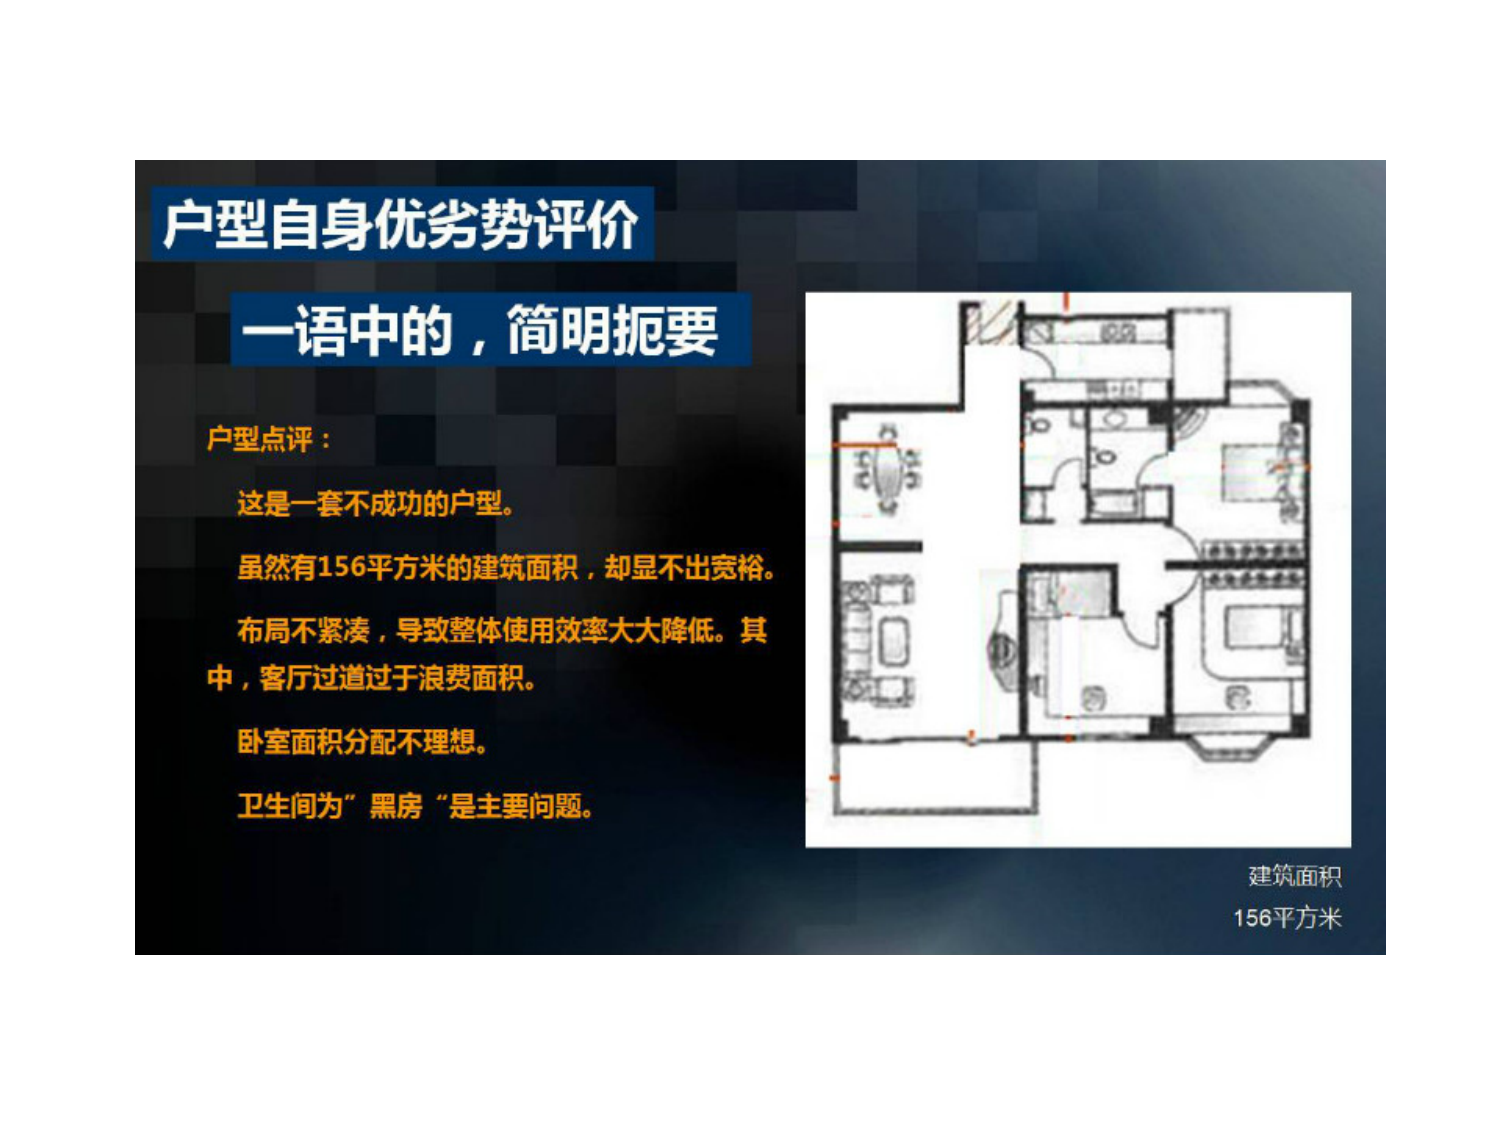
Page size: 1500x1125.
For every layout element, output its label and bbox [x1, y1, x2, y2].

picture [135, 160, 1386, 955]
